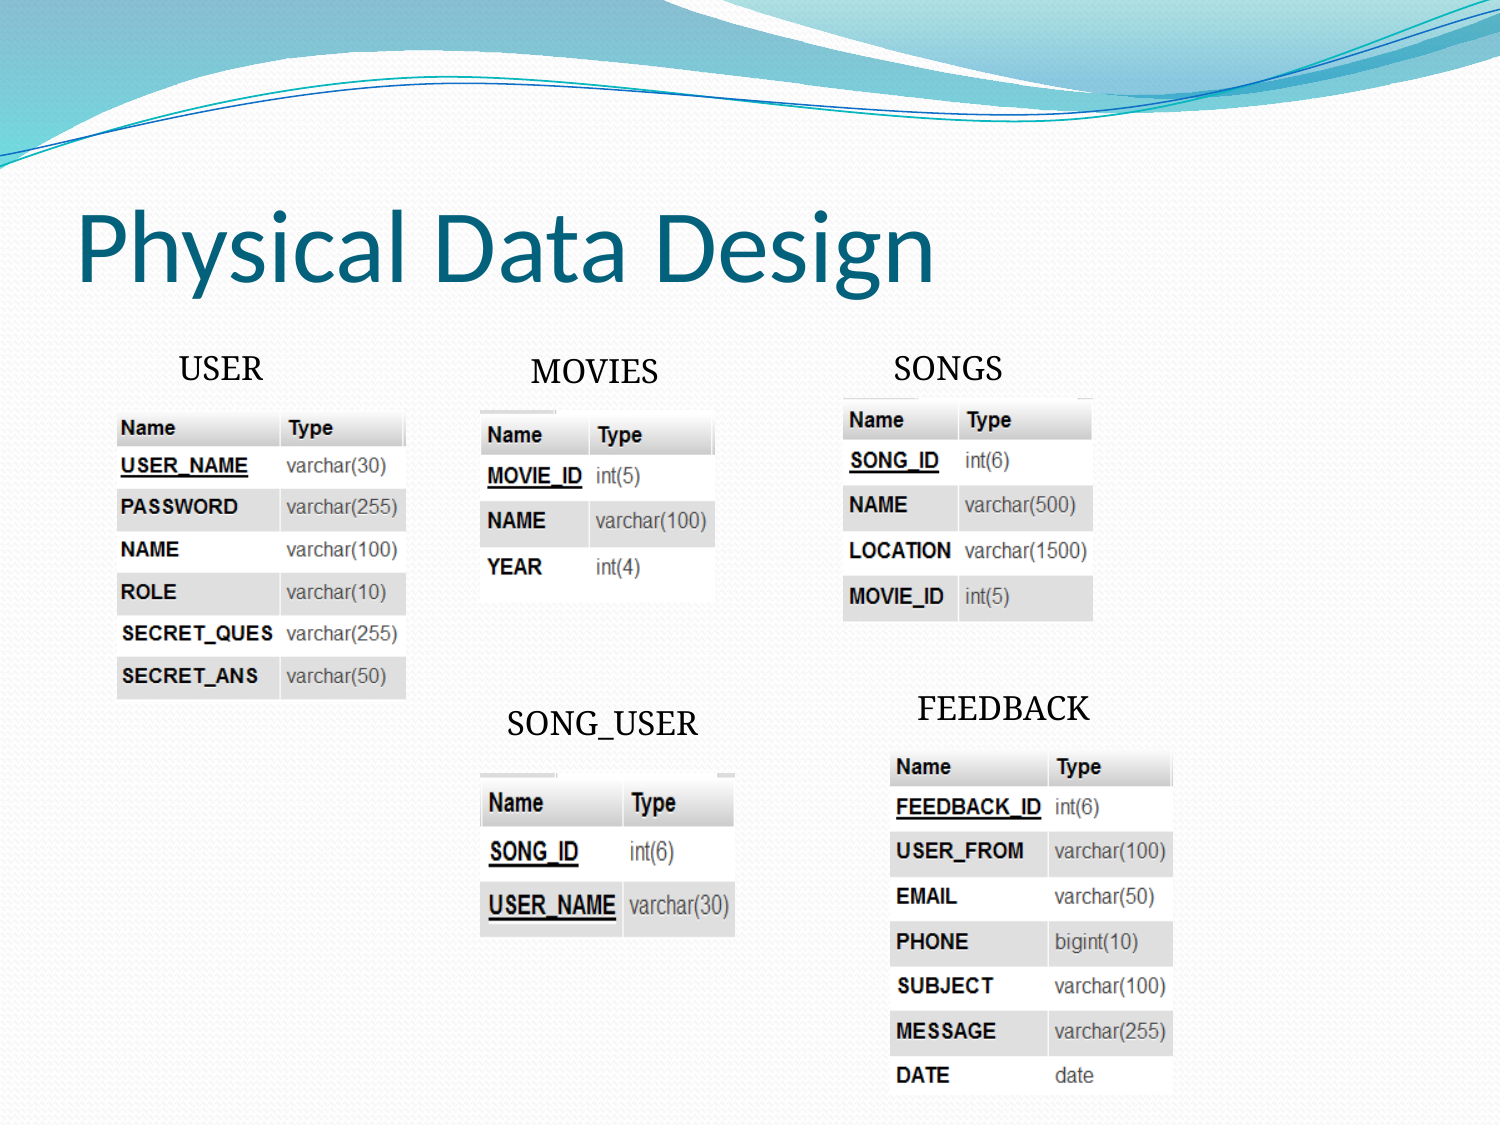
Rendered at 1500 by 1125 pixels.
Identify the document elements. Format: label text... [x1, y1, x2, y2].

picture [480, 773, 735, 939]
text_box MOVIES [515, 342, 680, 398]
picture [890, 749, 1173, 1095]
text_box SONG_USER [492, 694, 727, 750]
text_box FEEDBACK [902, 679, 1125, 735]
title Physical Data Design [75, 115, 1425, 303]
picture [843, 398, 1094, 624]
picture [480, 409, 715, 603]
text_box SONGS [878, 339, 1043, 395]
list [116, 409, 407, 702]
text_box USER [163, 339, 328, 395]
